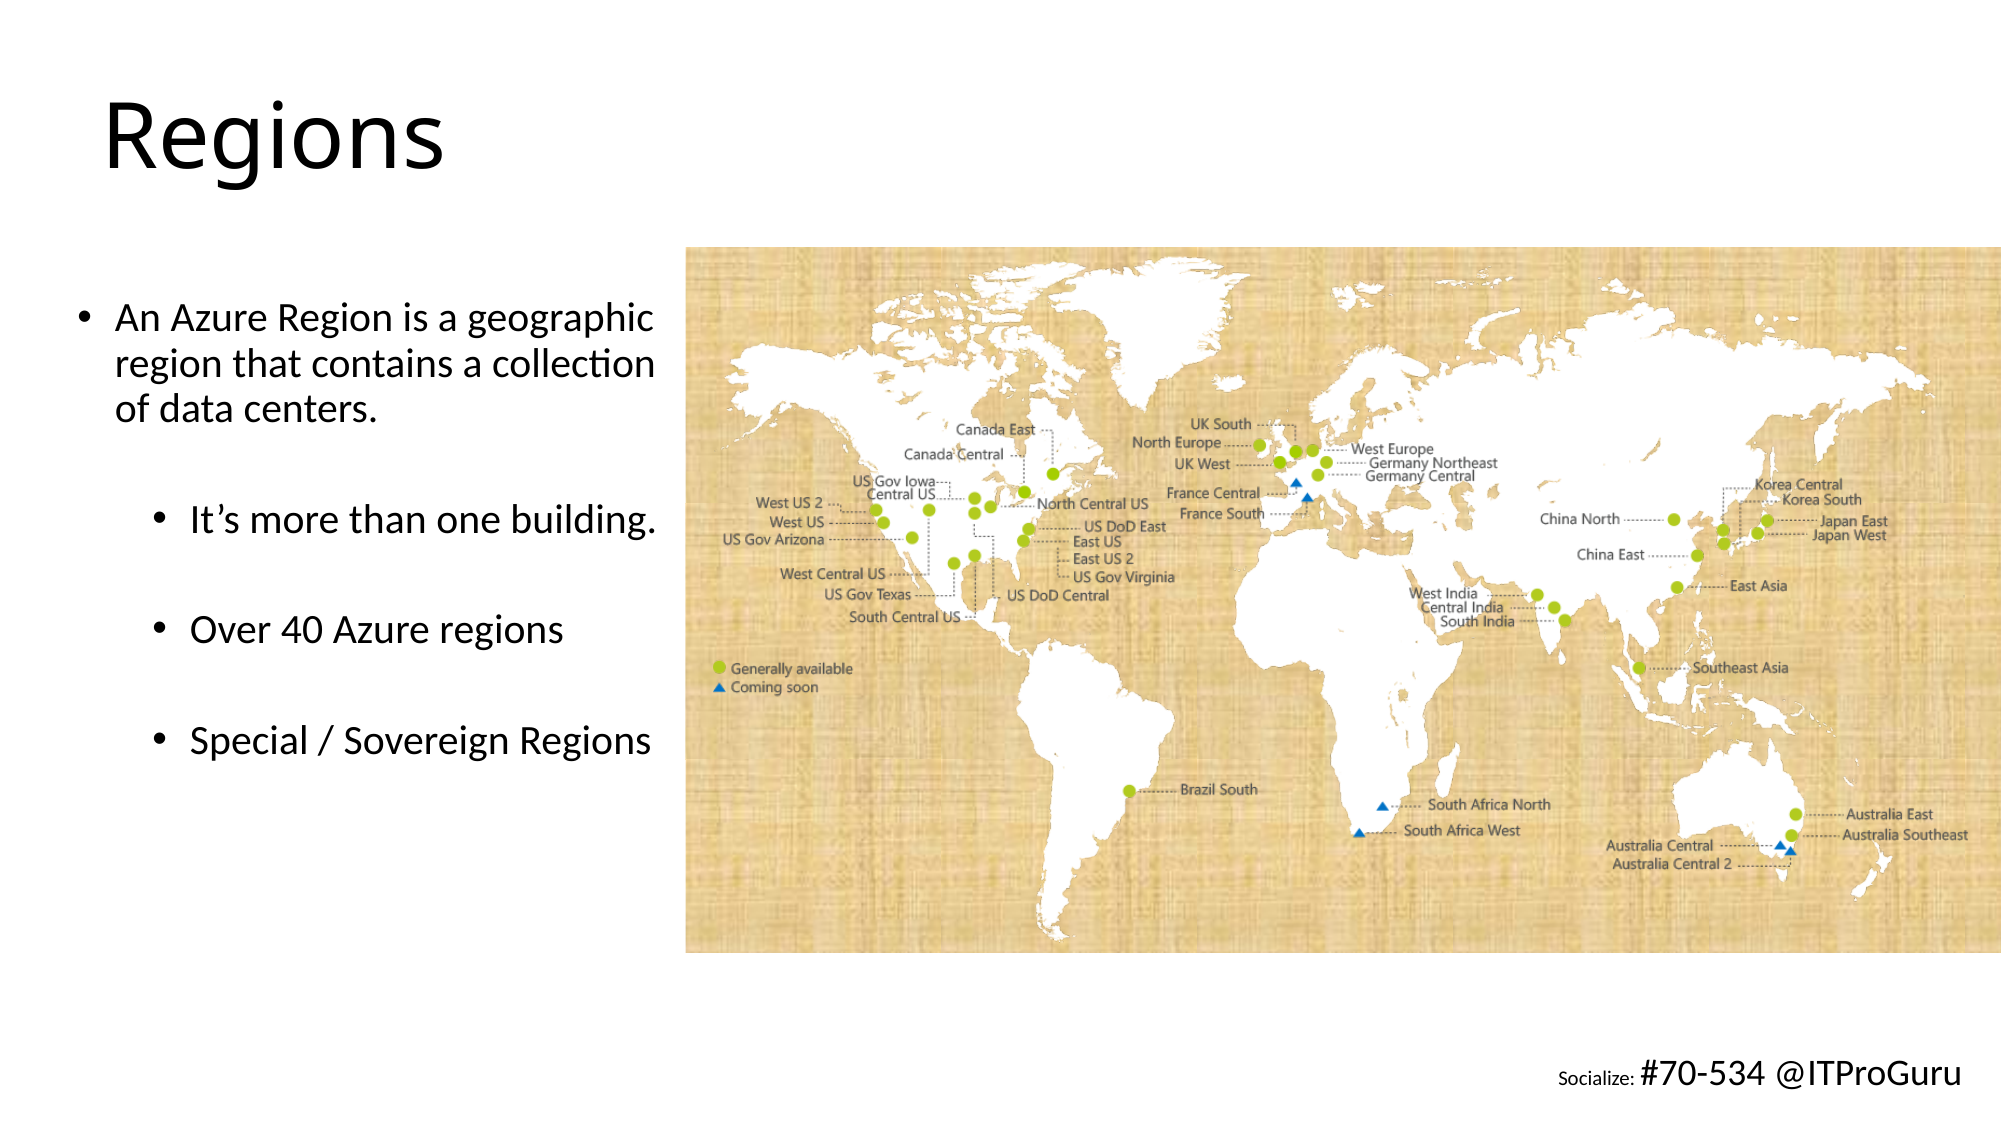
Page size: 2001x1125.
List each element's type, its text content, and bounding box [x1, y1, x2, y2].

list An Azure Region is a geographic region that contains a collection of data centers. It’s more than one building. Over 40 Azure regions Special / Sovereign Regions [62, 288, 686, 1003]
title Regions [62, 29, 1788, 248]
picture [685, 247, 2000, 953]
